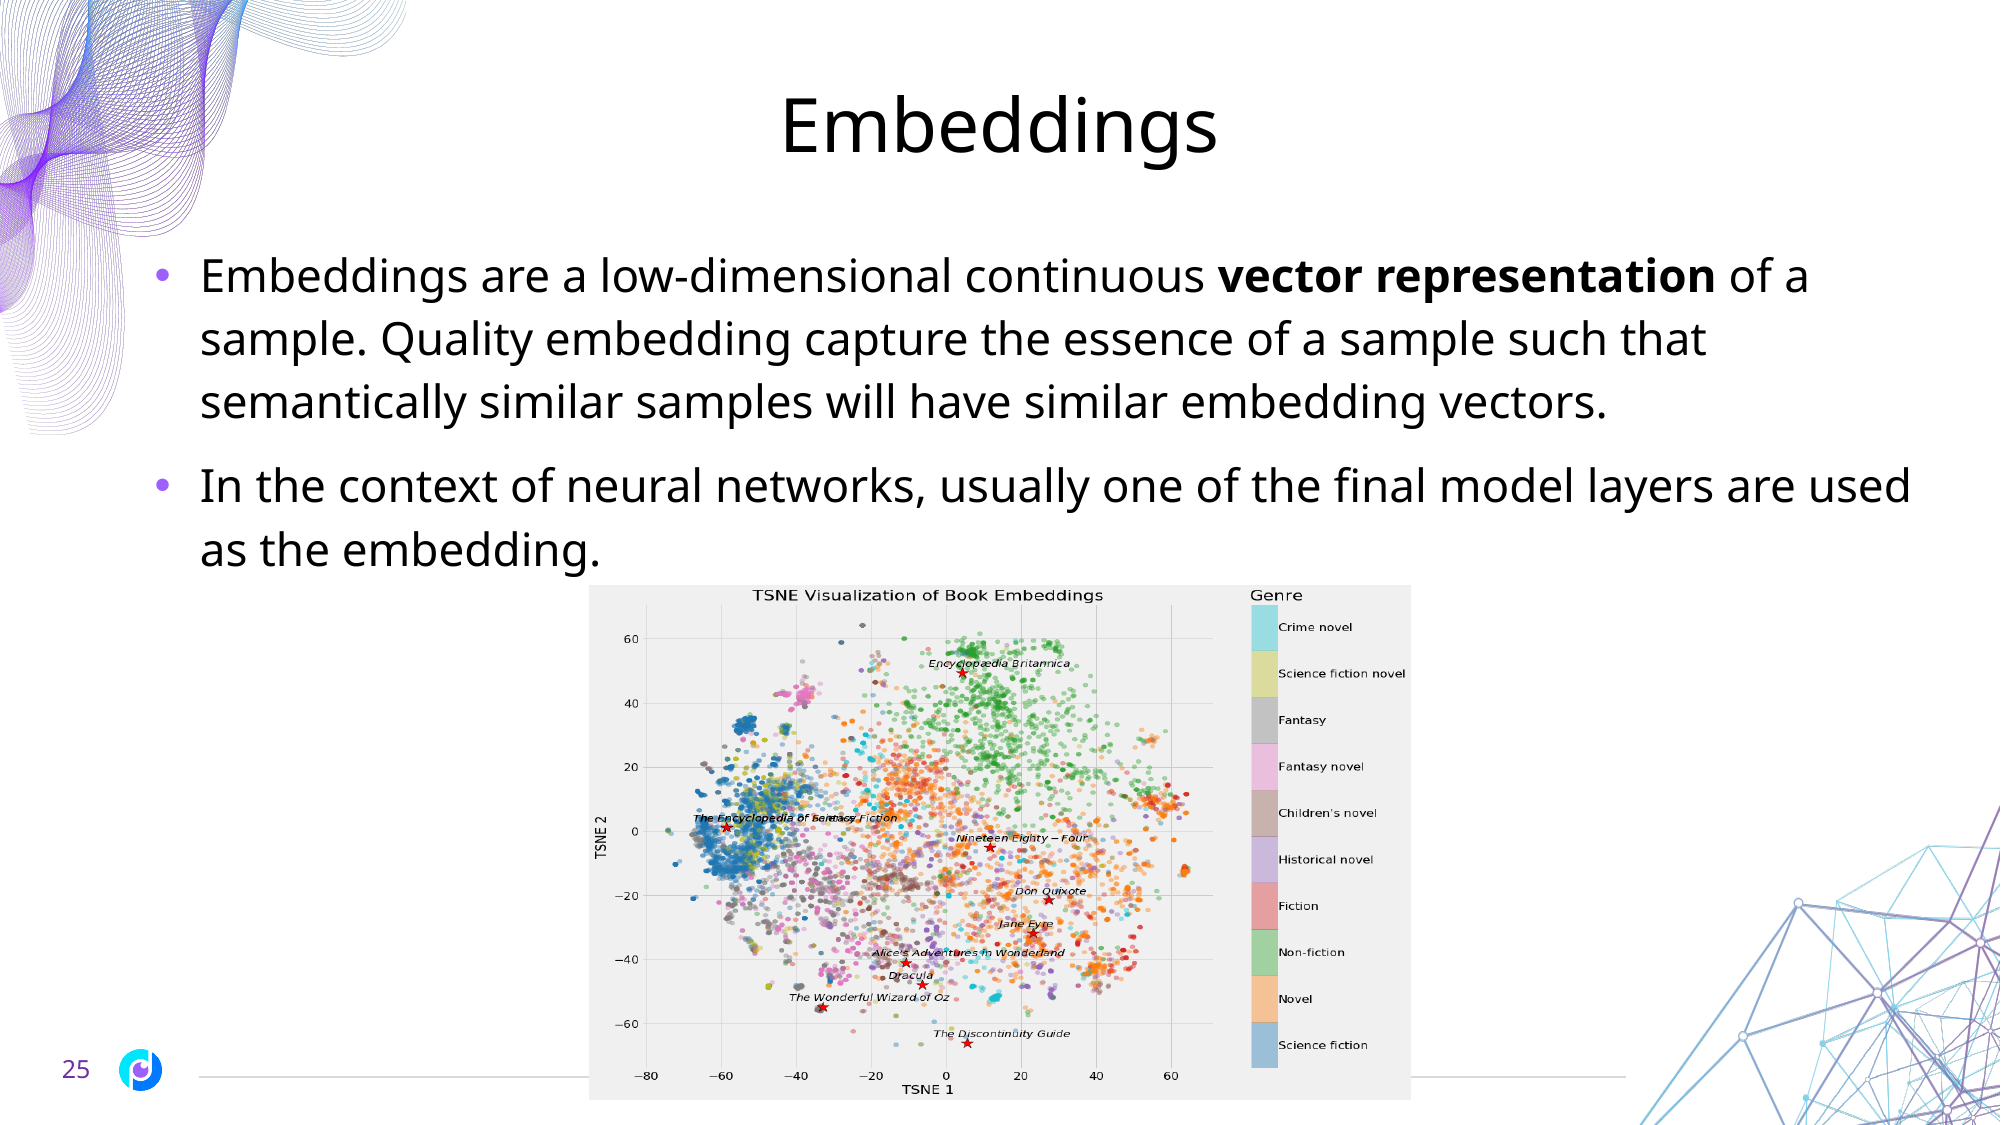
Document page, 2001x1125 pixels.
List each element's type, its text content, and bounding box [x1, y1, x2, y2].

picture [589, 584, 1411, 1100]
title Embeddings [251, 65, 1748, 191]
picture [0, 0, 407, 435]
picture [119, 1049, 162, 1091]
list Embeddings are a low-dimensional continuous vector representation of a sample. Quality embedding capture the essence of a sample such that semantically similar samples will have similar embedding vectors. In the context of neural networks, usually one of the final model layers are used as the embedding. [137, 231, 1972, 1012]
picture [1616, 775, 2000, 1125]
